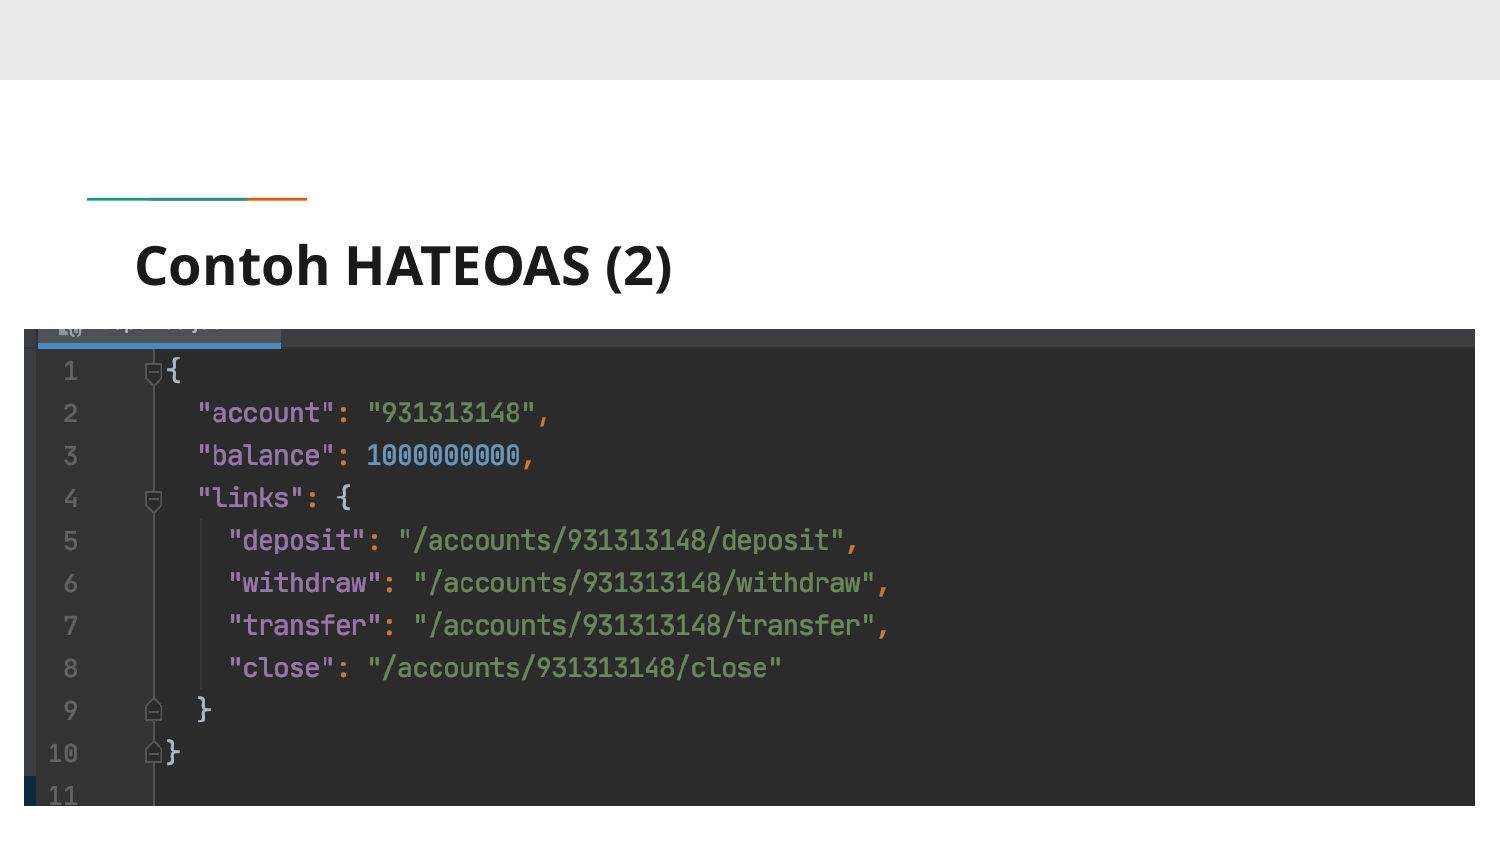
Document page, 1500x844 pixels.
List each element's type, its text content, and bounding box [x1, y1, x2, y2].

title Contoh HATEOAS (2) [119, 216, 1381, 305]
picture [24, 328, 1476, 806]
